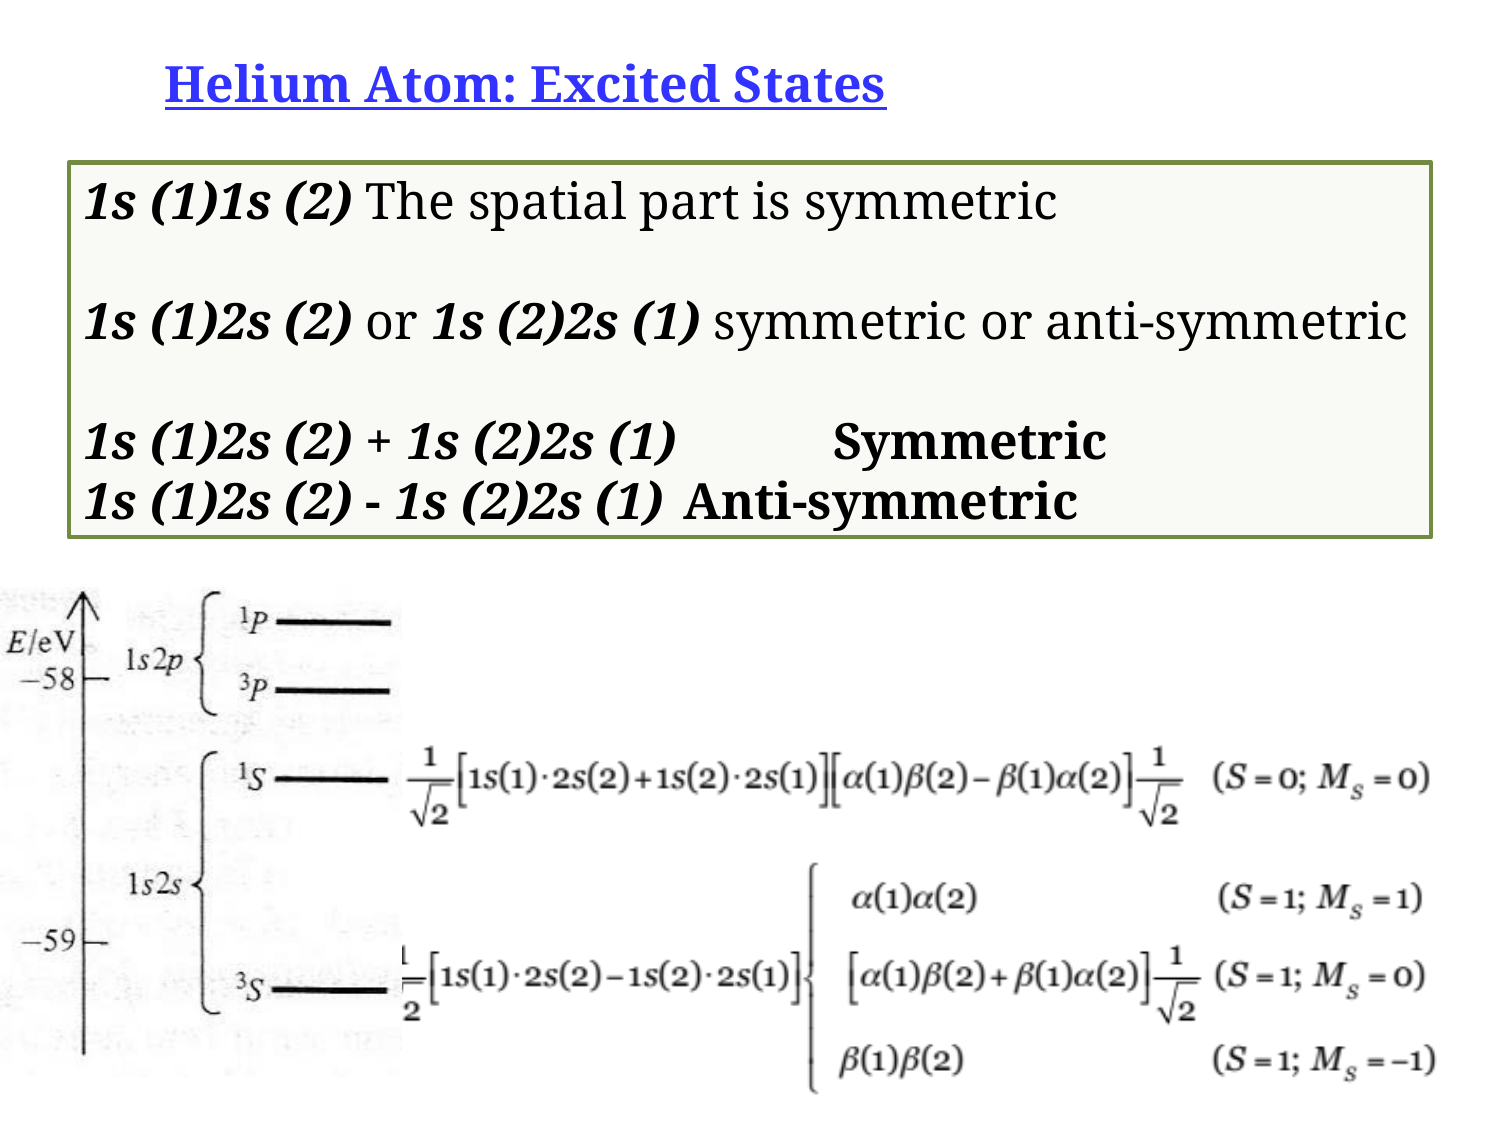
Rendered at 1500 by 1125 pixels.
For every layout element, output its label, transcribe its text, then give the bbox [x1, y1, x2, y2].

text_box 1s (1)1s (2) The spatial part is symmetric 1s (1)2s (2) or 1s (2)2s (1) symmetric or anti-symmetric 1s (1)2s (2) + 1s (2)2s (1) Symmetric 1s (1)2s (2) - 1s (2)2s (1) Anti-symmetric [67, 160, 1433, 539]
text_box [402, 726, 1432, 832]
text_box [374, 857, 1486, 1096]
picture [0, 587, 402, 1077]
text_box Helium Atom: Excited States [149, 45, 1363, 121]
